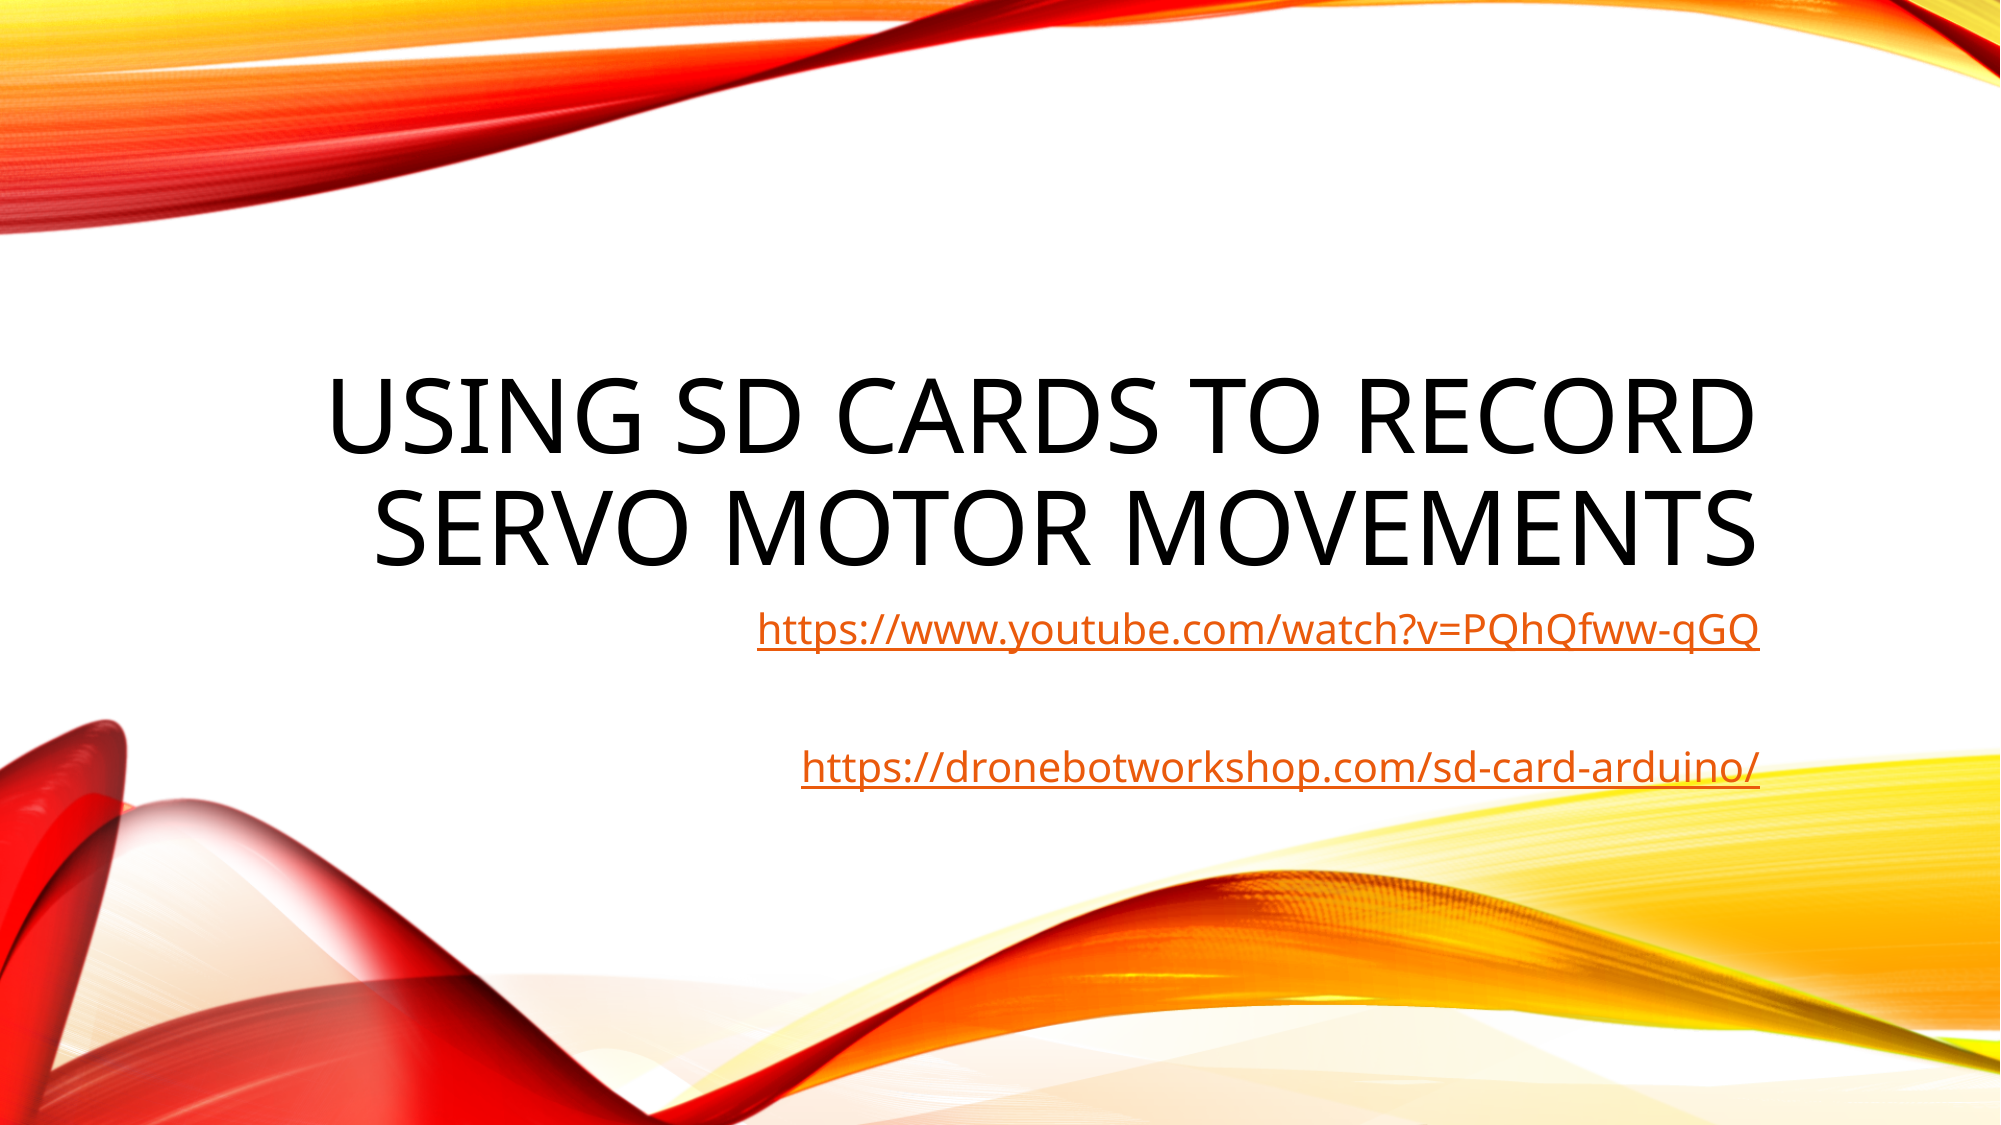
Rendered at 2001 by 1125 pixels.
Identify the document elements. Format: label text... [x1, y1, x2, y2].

picture [0, 0, 2000, 237]
picture [0, 717, 2000, 1125]
subtitle https://www.youtube.com/watch?v=PQhQfww-qGQ https://dronebotworkshop.com/sd-card-arduino/ [225, 595, 1775, 1090]
title Using SD Cards To Record Servo Motor Movements [225, 295, 1775, 595]
